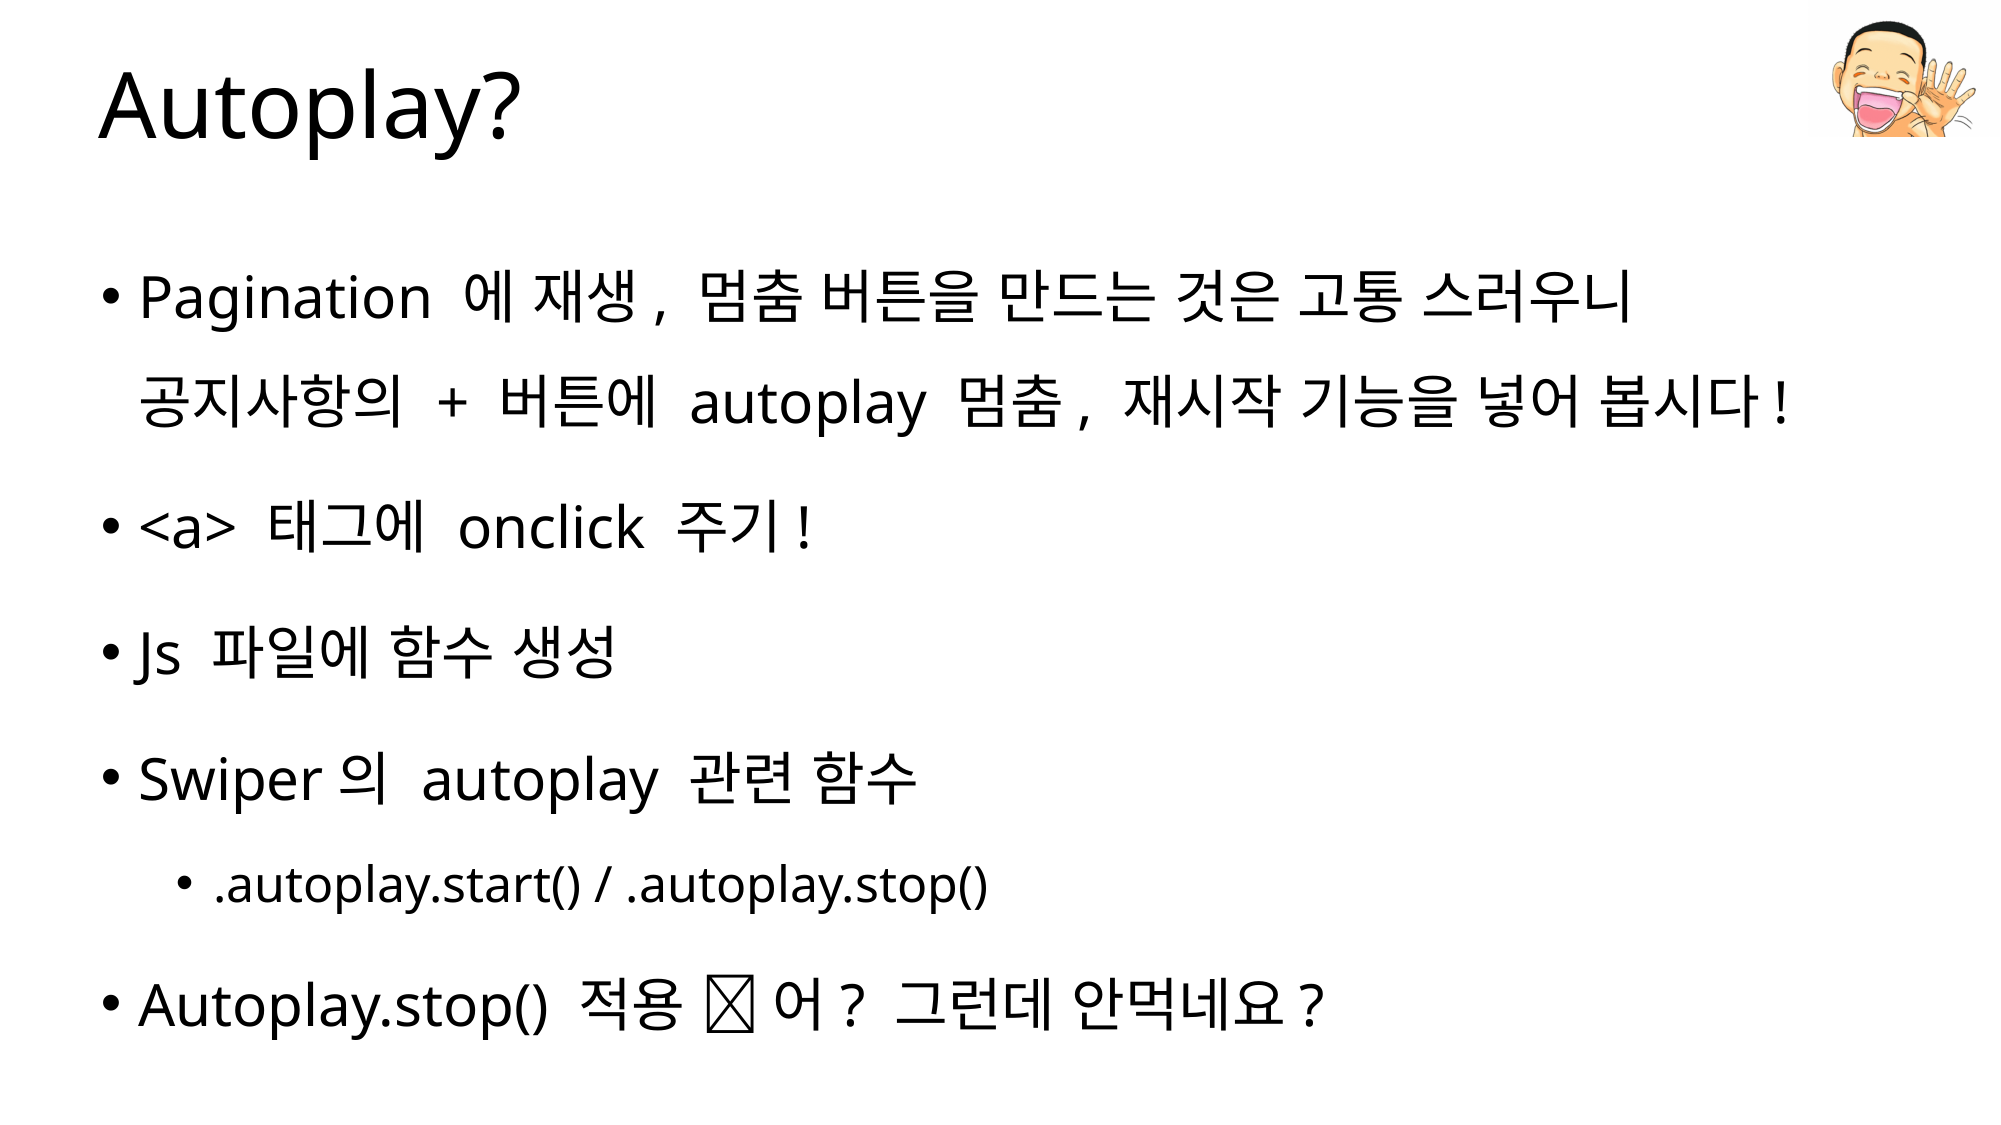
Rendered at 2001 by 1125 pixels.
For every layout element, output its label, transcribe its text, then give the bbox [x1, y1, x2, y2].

title Autoplay? [83, 0, 1931, 218]
text_box Pagination 에 재생, 멈춤 버튼을 만드는 것은 고통 스러우니 공지사항의 + 버튼에 autoplay 멈춤, 재시작 기능을 넣어 봅시다! <a> 태그에 onclick 주기! Js 파일에 함수 생성 Swiper의 autoplay 관련 함수 .autoplay.start() / .autoplay.stop() Autoplay.stop() 적용  어? 그런데 안먹네요? [85, 217, 1863, 1077]
picture [1931, 0, 2000, 137]
